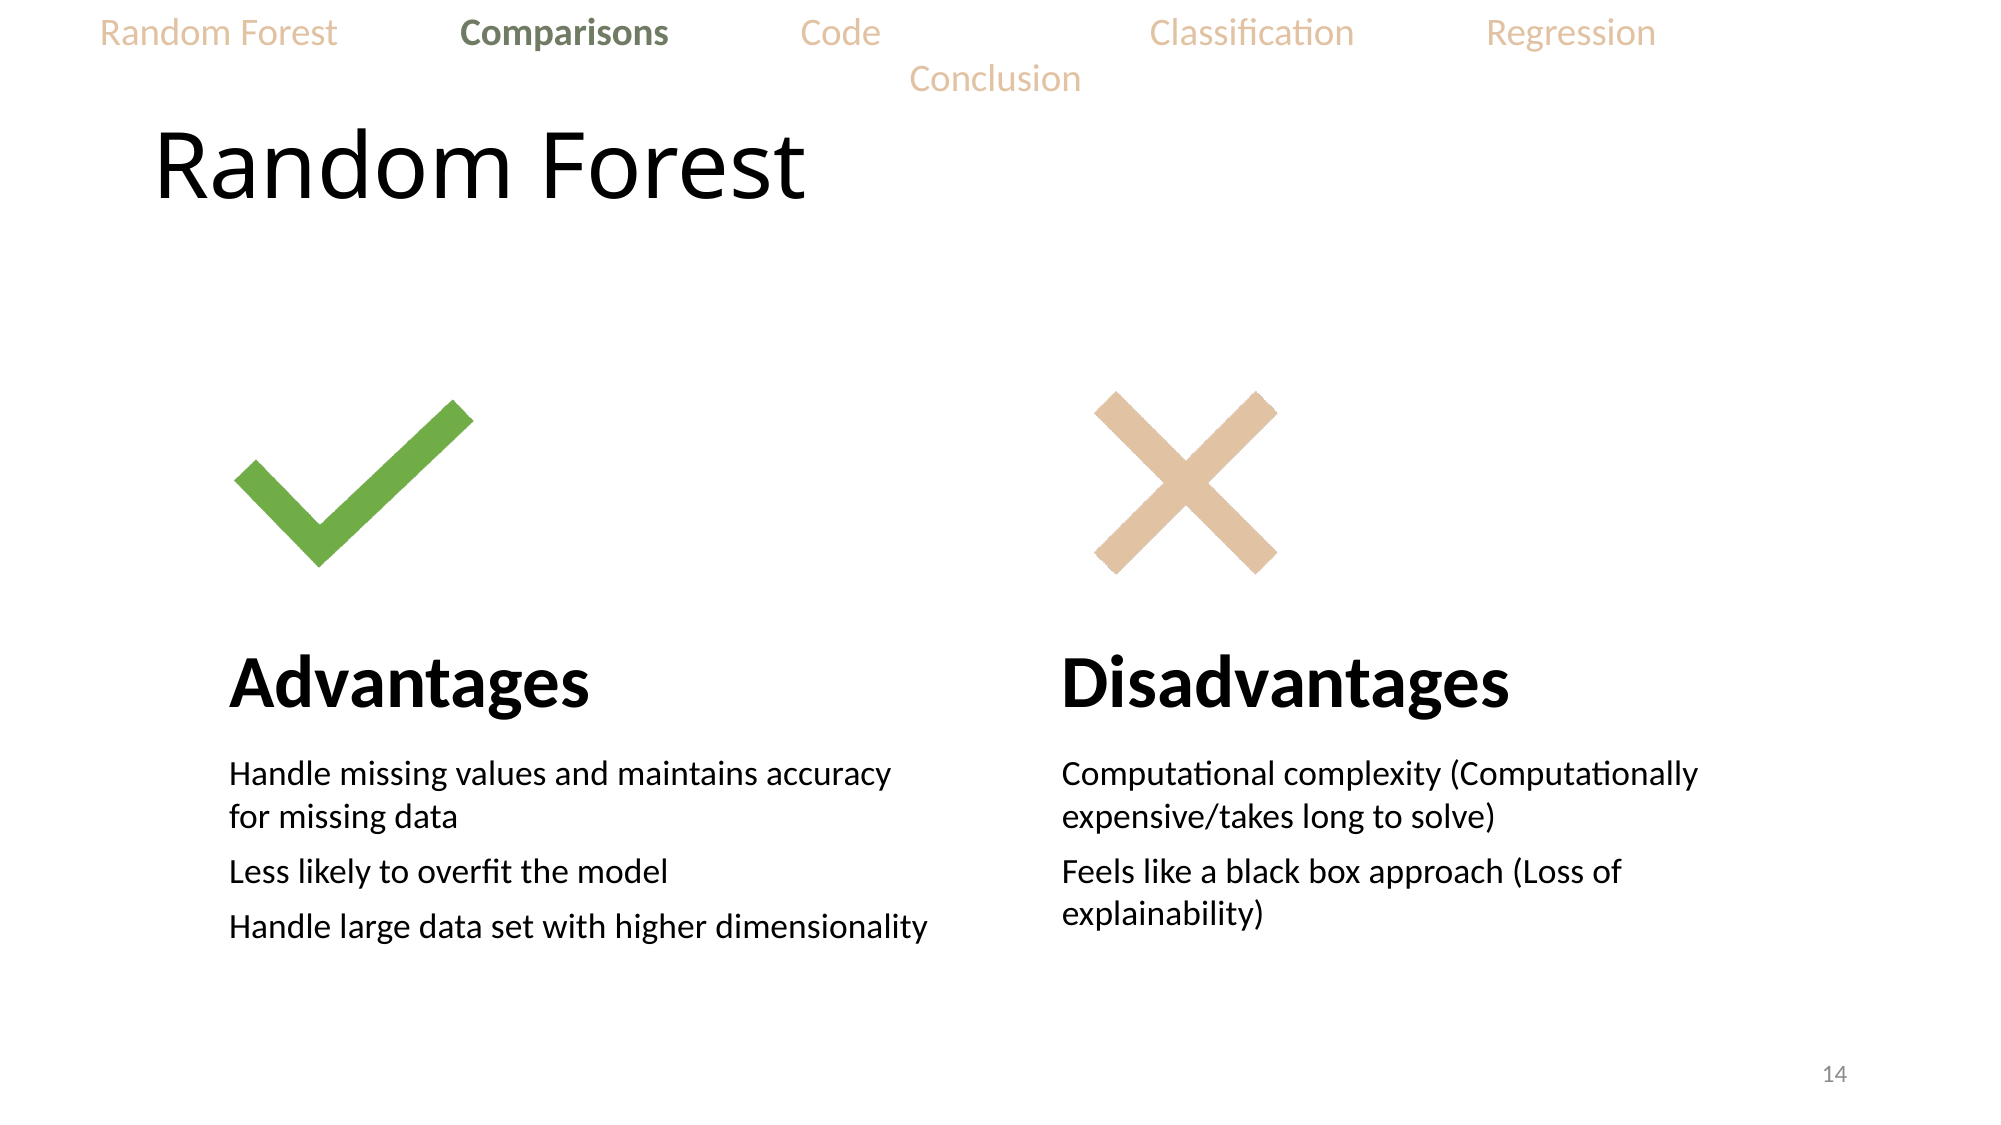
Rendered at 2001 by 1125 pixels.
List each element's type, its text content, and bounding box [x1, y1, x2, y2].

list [137, 299, 1863, 1014]
slide_number 14 [1412, 1042, 1863, 1103]
text_box Random Forest Comparisons Code Classification Regression Conclusion [0, 23, 2000, 83]
title Random Forest [137, 83, 1863, 278]
